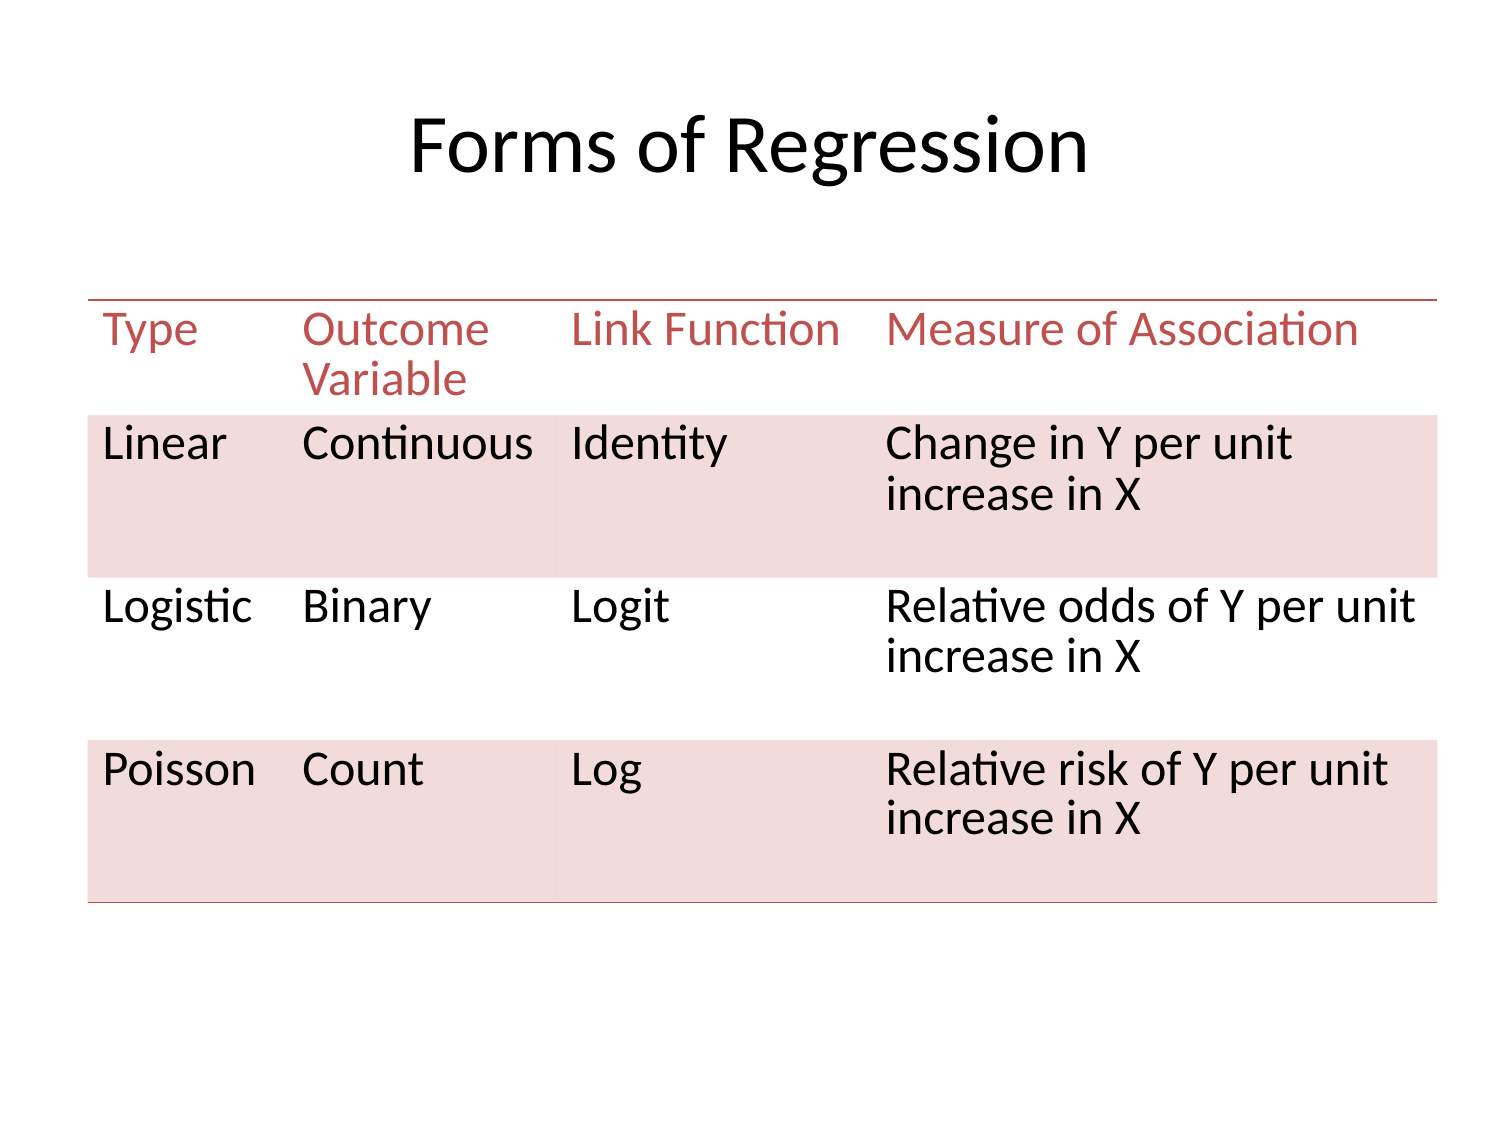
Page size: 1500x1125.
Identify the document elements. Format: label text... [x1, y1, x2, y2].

table_cell Relative odds of Y per unit increase in X [871, 578, 1437, 740]
table_cell Relative risk of Y per unit increase in X [871, 740, 1437, 902]
table_cell Poisson [88, 740, 287, 902]
table_cell Binary [287, 578, 556, 740]
table_header Measure of Association [871, 301, 1437, 415]
table_header Link Function [556, 301, 871, 415]
table_header Outcome Variable [287, 301, 556, 415]
table_header Type [88, 301, 287, 415]
table_cell Identity [556, 415, 871, 578]
table_cell Linear [88, 415, 287, 578]
table_cell Continuous [287, 415, 556, 578]
title Forms of Regression [75, 45, 1425, 233]
table_cell Change in Y per unit increase in X [871, 415, 1437, 578]
table_cell Logistic [88, 578, 287, 740]
table_cell Count [287, 740, 556, 902]
table_cell Log [556, 740, 871, 902]
table_cell Logit [556, 578, 871, 740]
